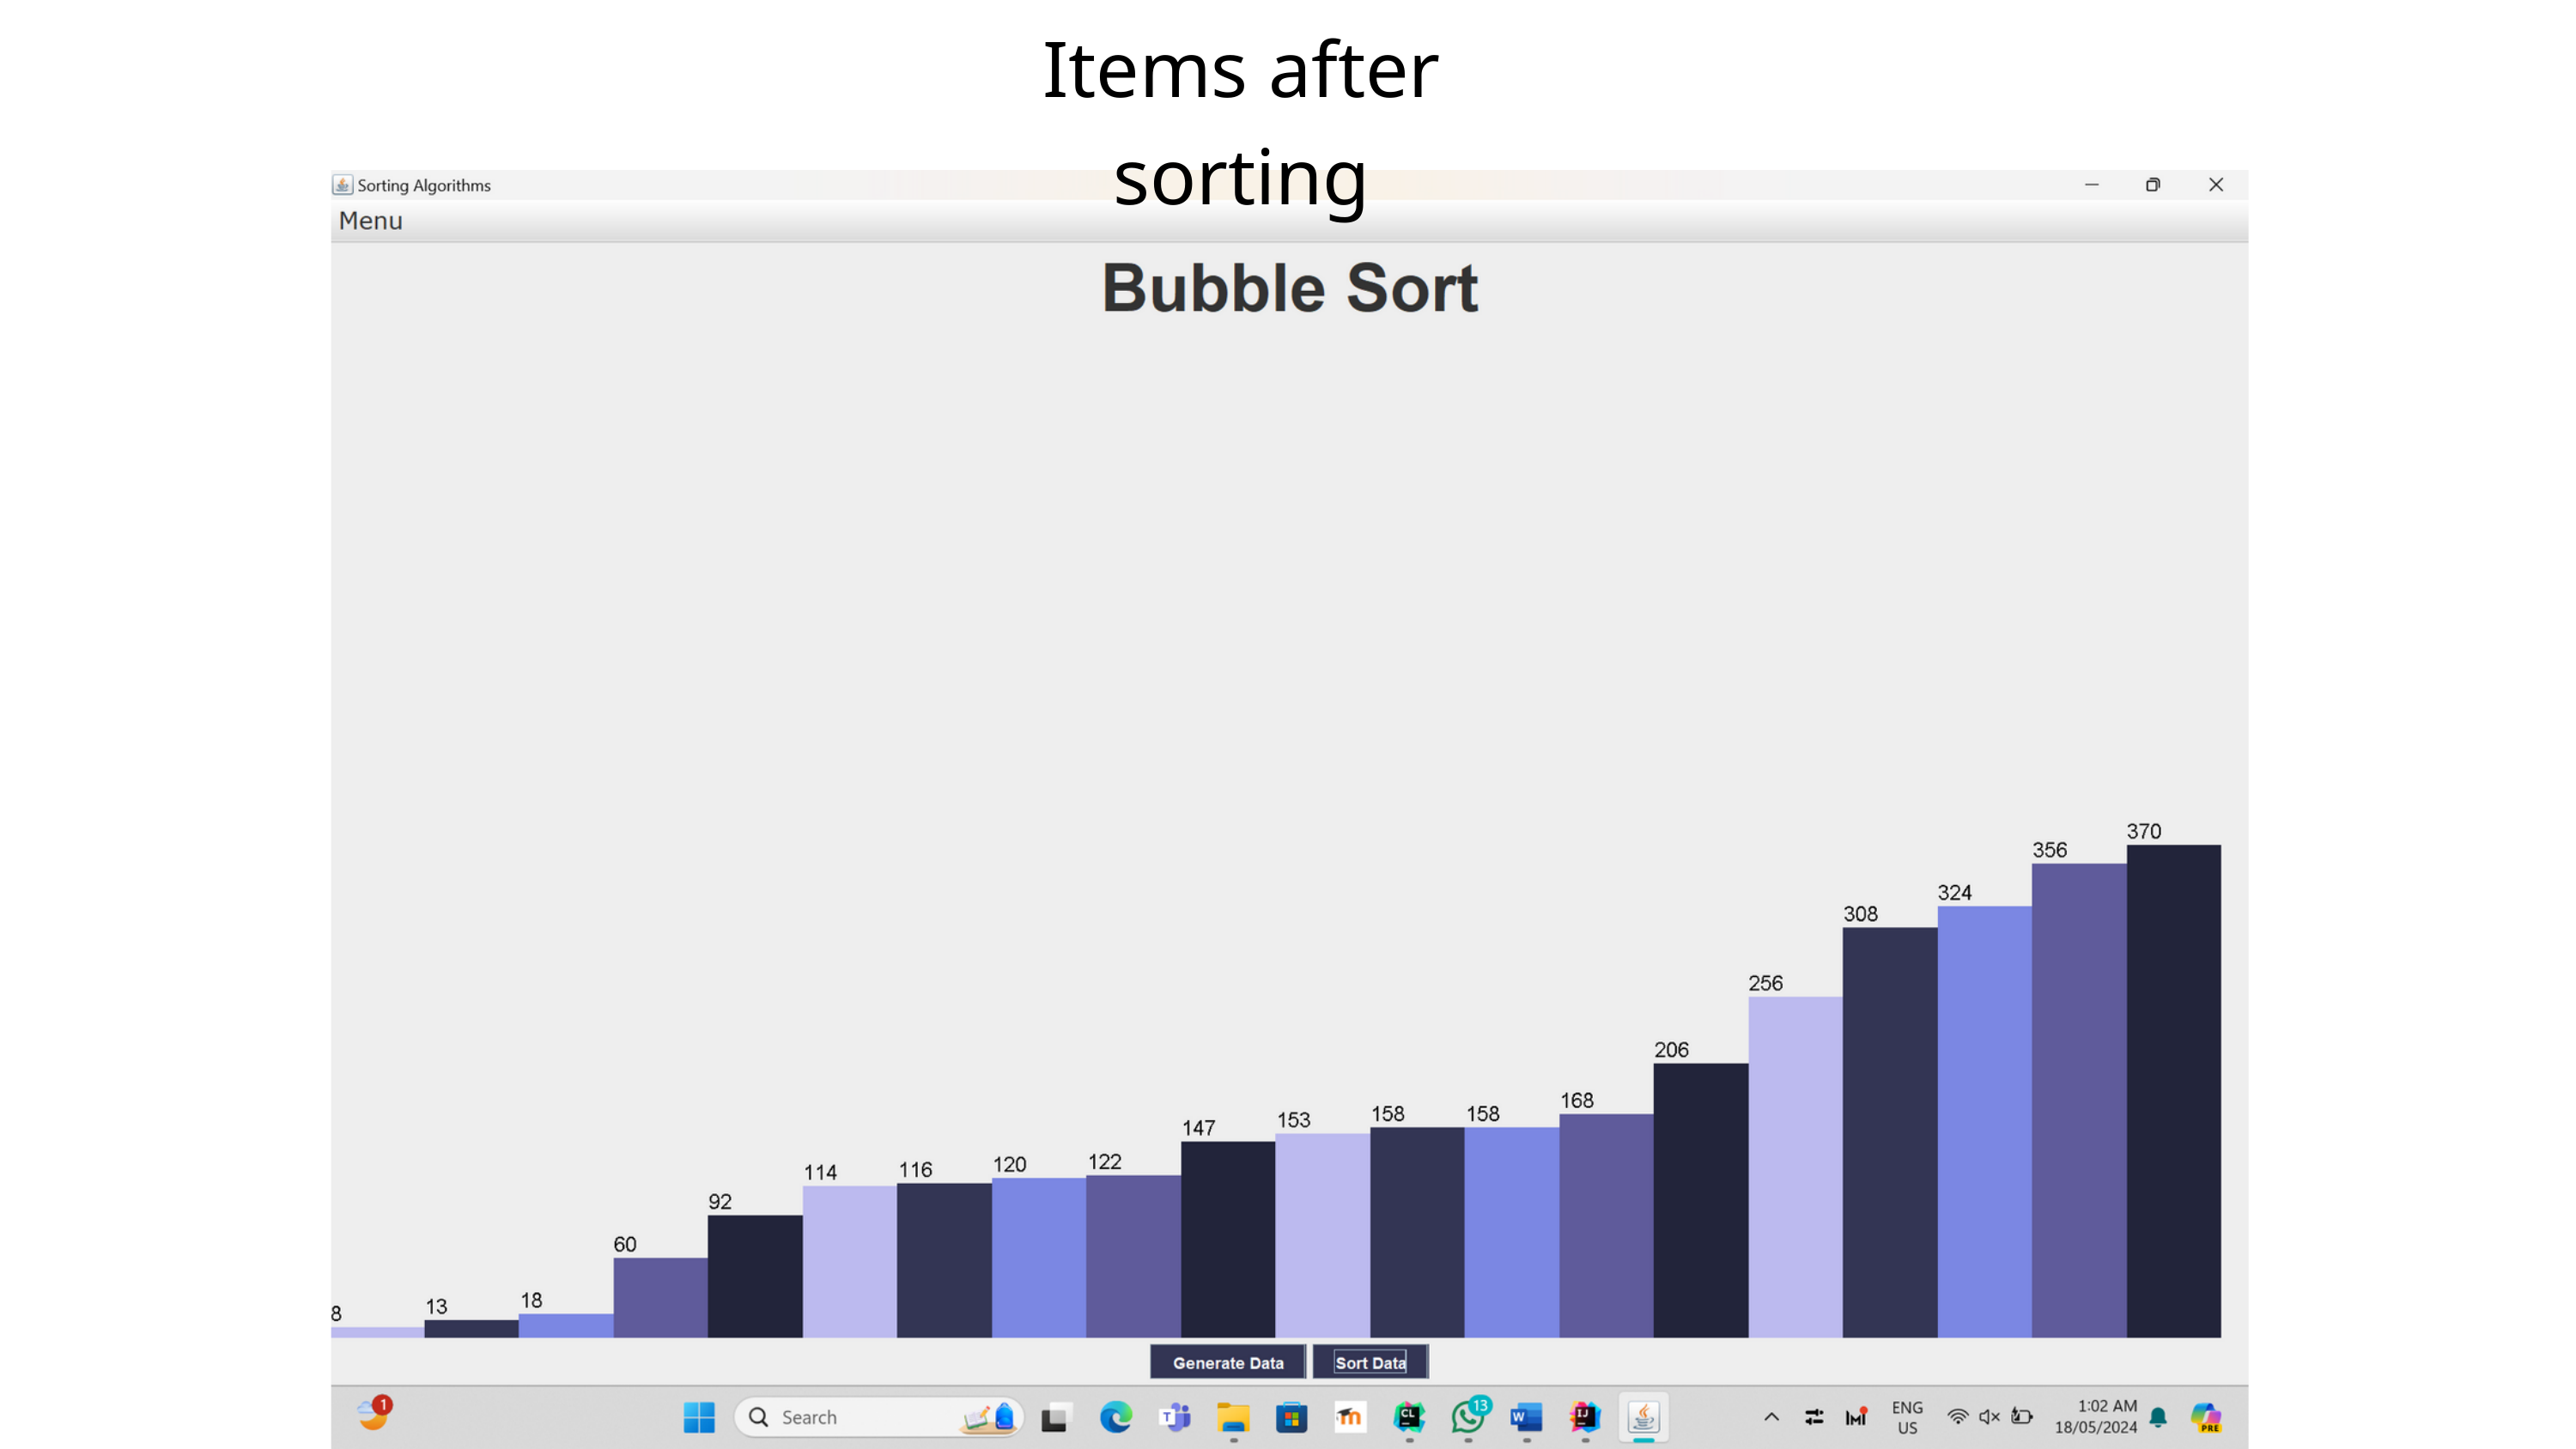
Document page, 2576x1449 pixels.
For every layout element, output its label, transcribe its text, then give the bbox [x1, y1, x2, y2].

text_box Items after sorting [954, 5, 1530, 221]
text_box [331, 170, 2249, 1449]
